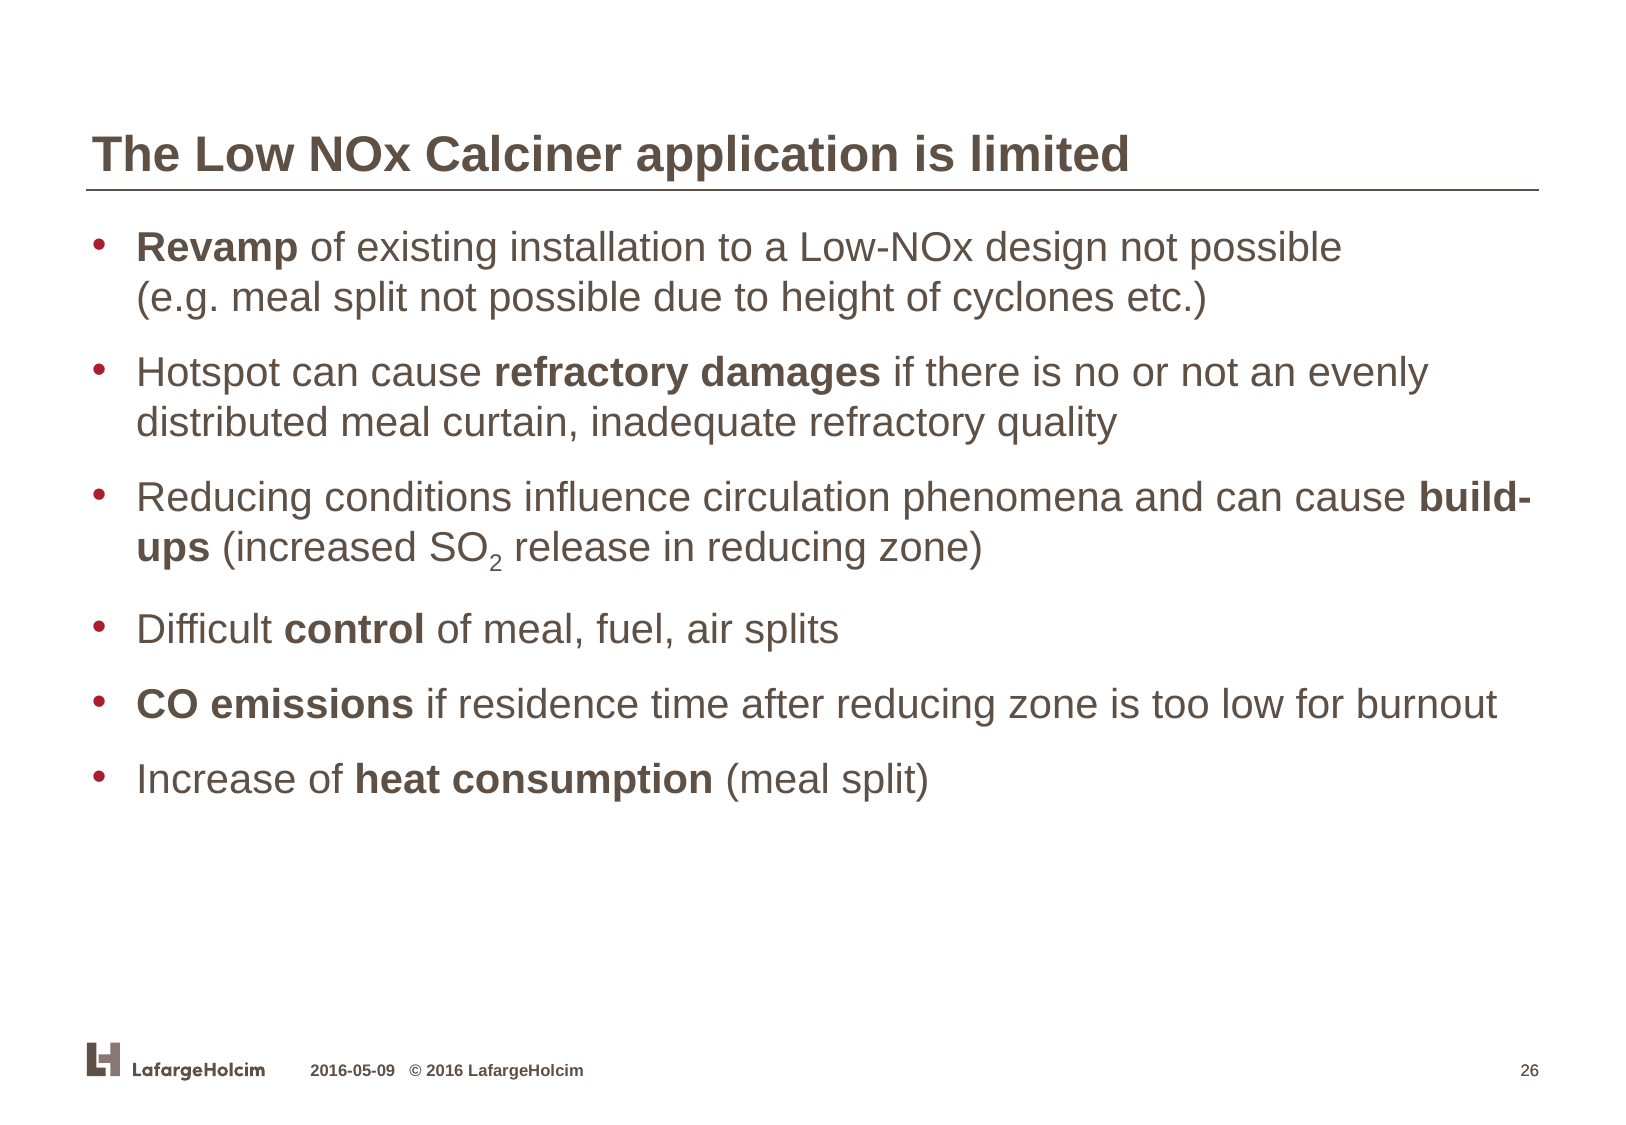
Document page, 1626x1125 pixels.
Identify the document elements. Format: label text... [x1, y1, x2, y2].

footer 2016-05-09 © 2016 LafargeHolcim [310, 1052, 831, 1080]
slide_number 26 [1467, 1052, 1540, 1080]
text_box The Low NOx Calciner application is limited [91, 54, 1532, 184]
text_box Revamp of existing installation to a Low-NOx design not possible (e.g. meal split not possible due to height of cyclones etc.) Hotspot can cause refractory damages if there is no or not an evenly distributed meal curtain, inadequate refractory quality Reducing conditions influence circulation phenomena and can cause build-ups (increased SO2 release in reducing zone) Difficult control of meal, fuel, air splits CO emissions if residence time after reducing zone is too low for burnout Increase of heat consumption (meal split) [91, 219, 1545, 1059]
